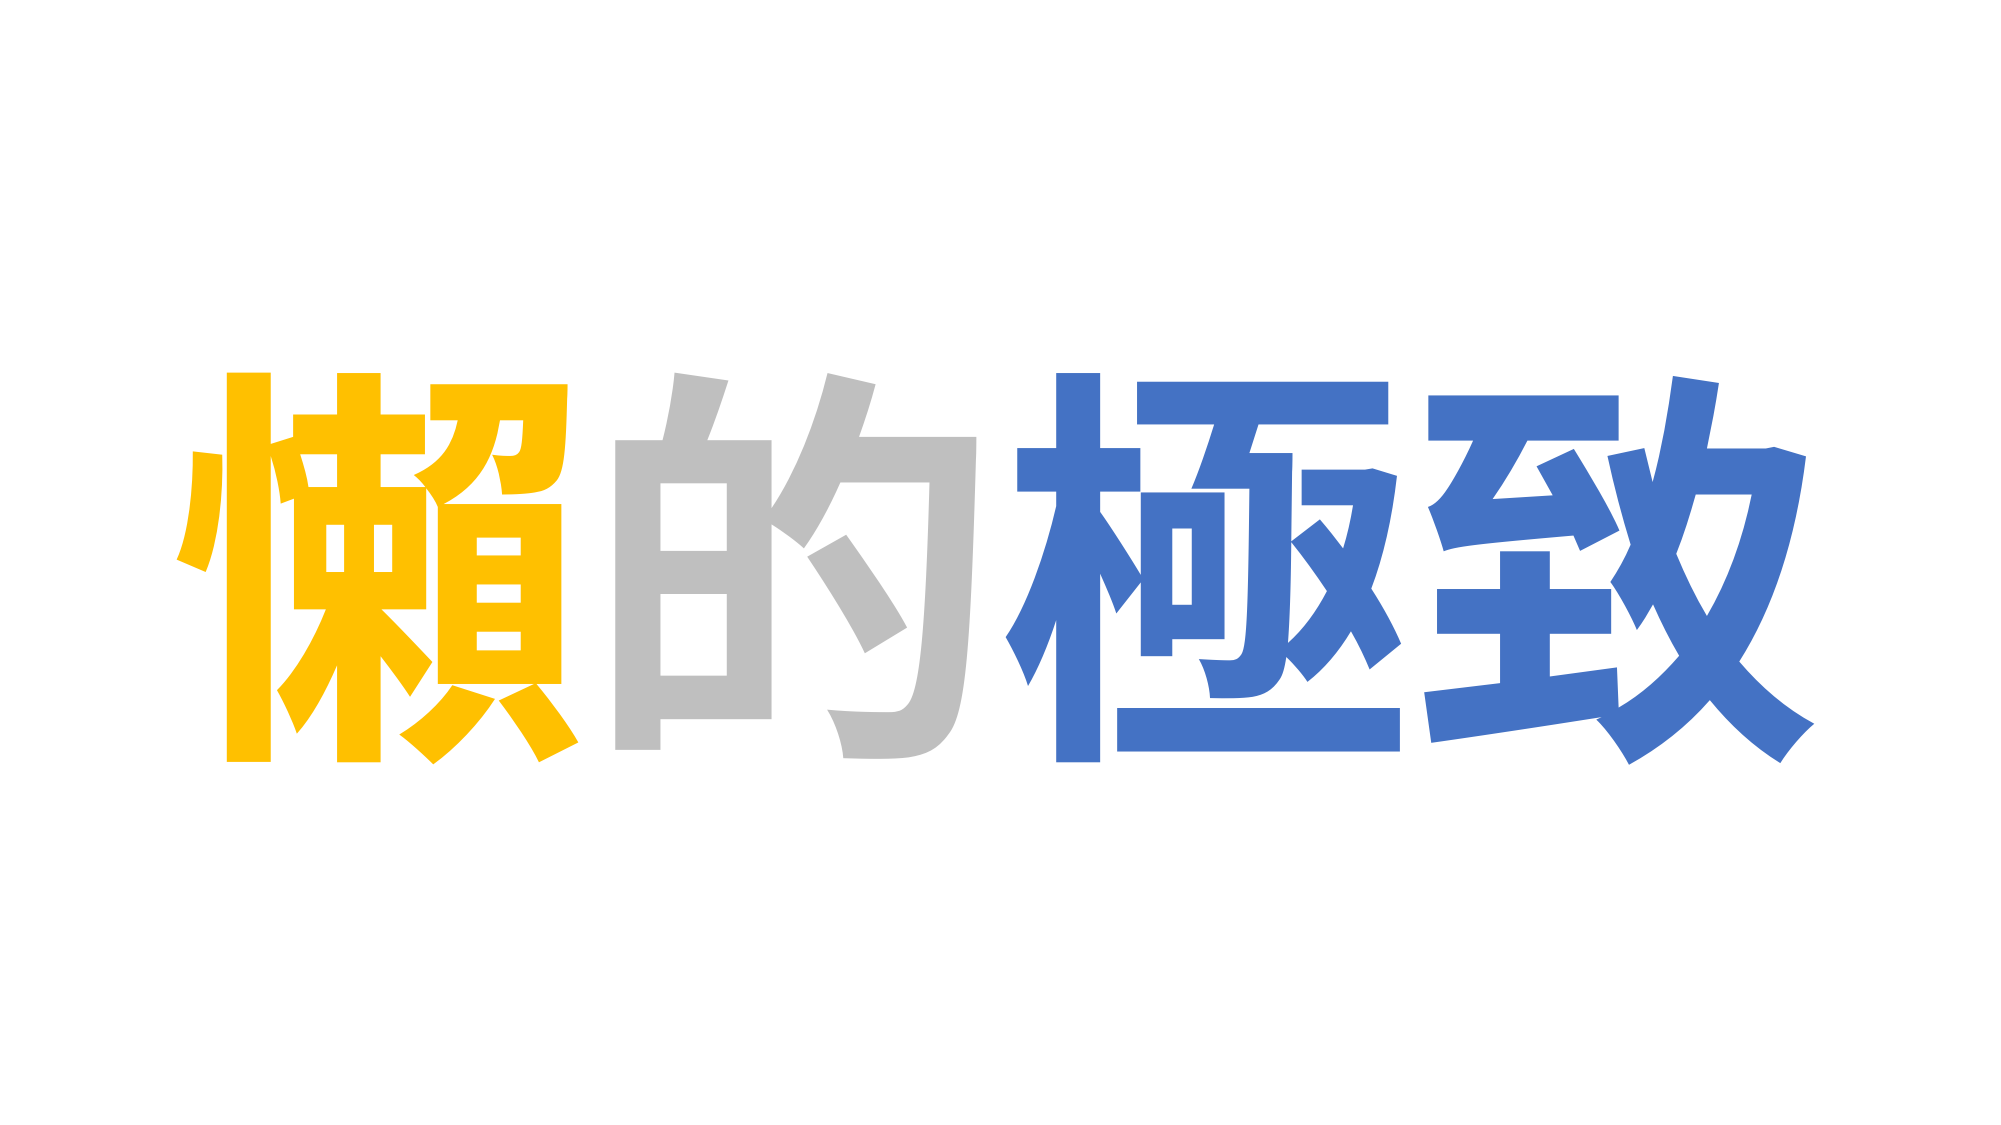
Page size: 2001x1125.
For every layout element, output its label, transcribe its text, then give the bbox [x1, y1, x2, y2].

text_box 懶的極致 [156, 303, 1844, 816]
